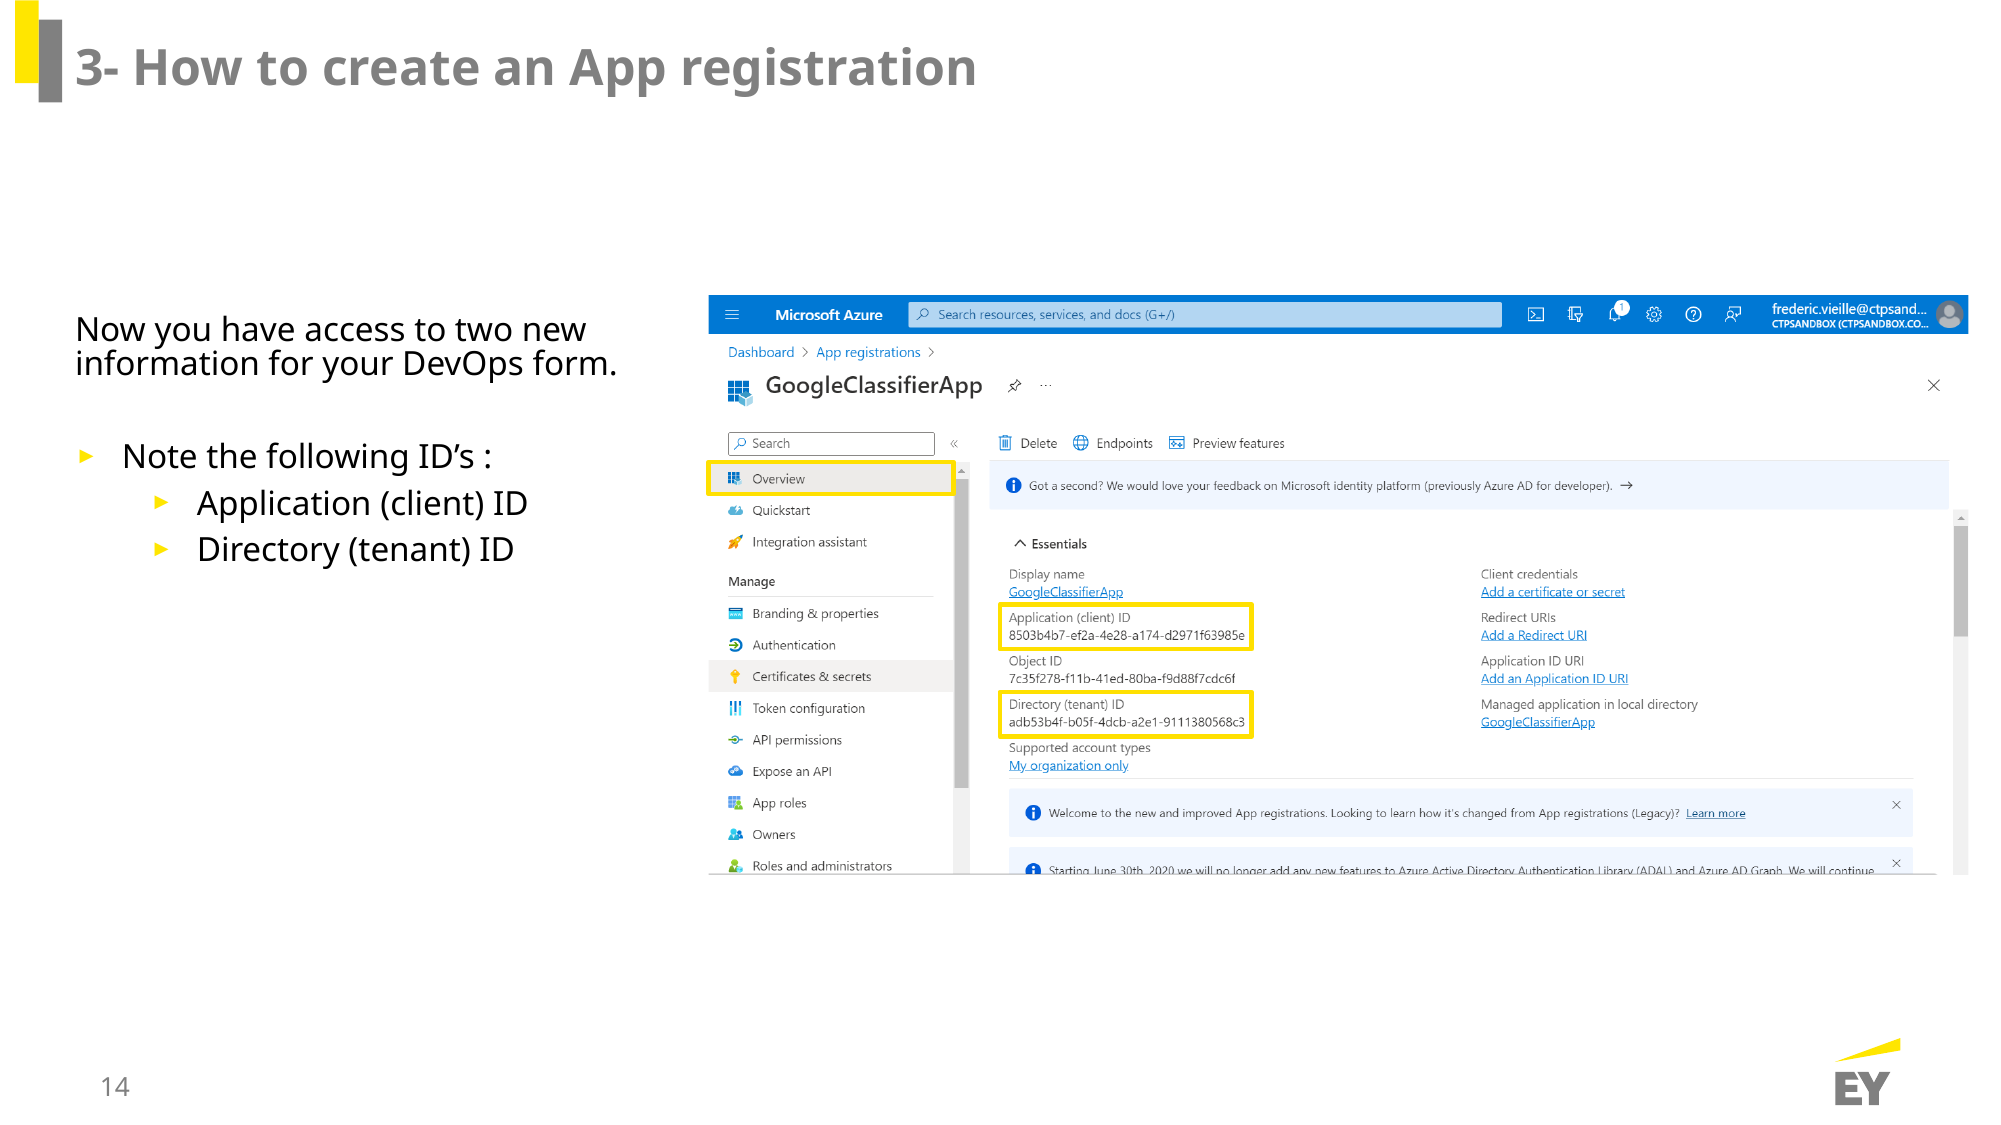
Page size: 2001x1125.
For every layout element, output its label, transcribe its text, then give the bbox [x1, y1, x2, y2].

text_box Now you have access to two new information for your DevOps form. Note the following ID’s : Application (client) ID Directory (tenant) ID [74, 308, 683, 569]
picture [708, 294, 1969, 875]
text_box [37, 18, 64, 104]
title 3- How to create an App registration [75, 45, 1933, 103]
text_box [13, 0, 41, 85]
